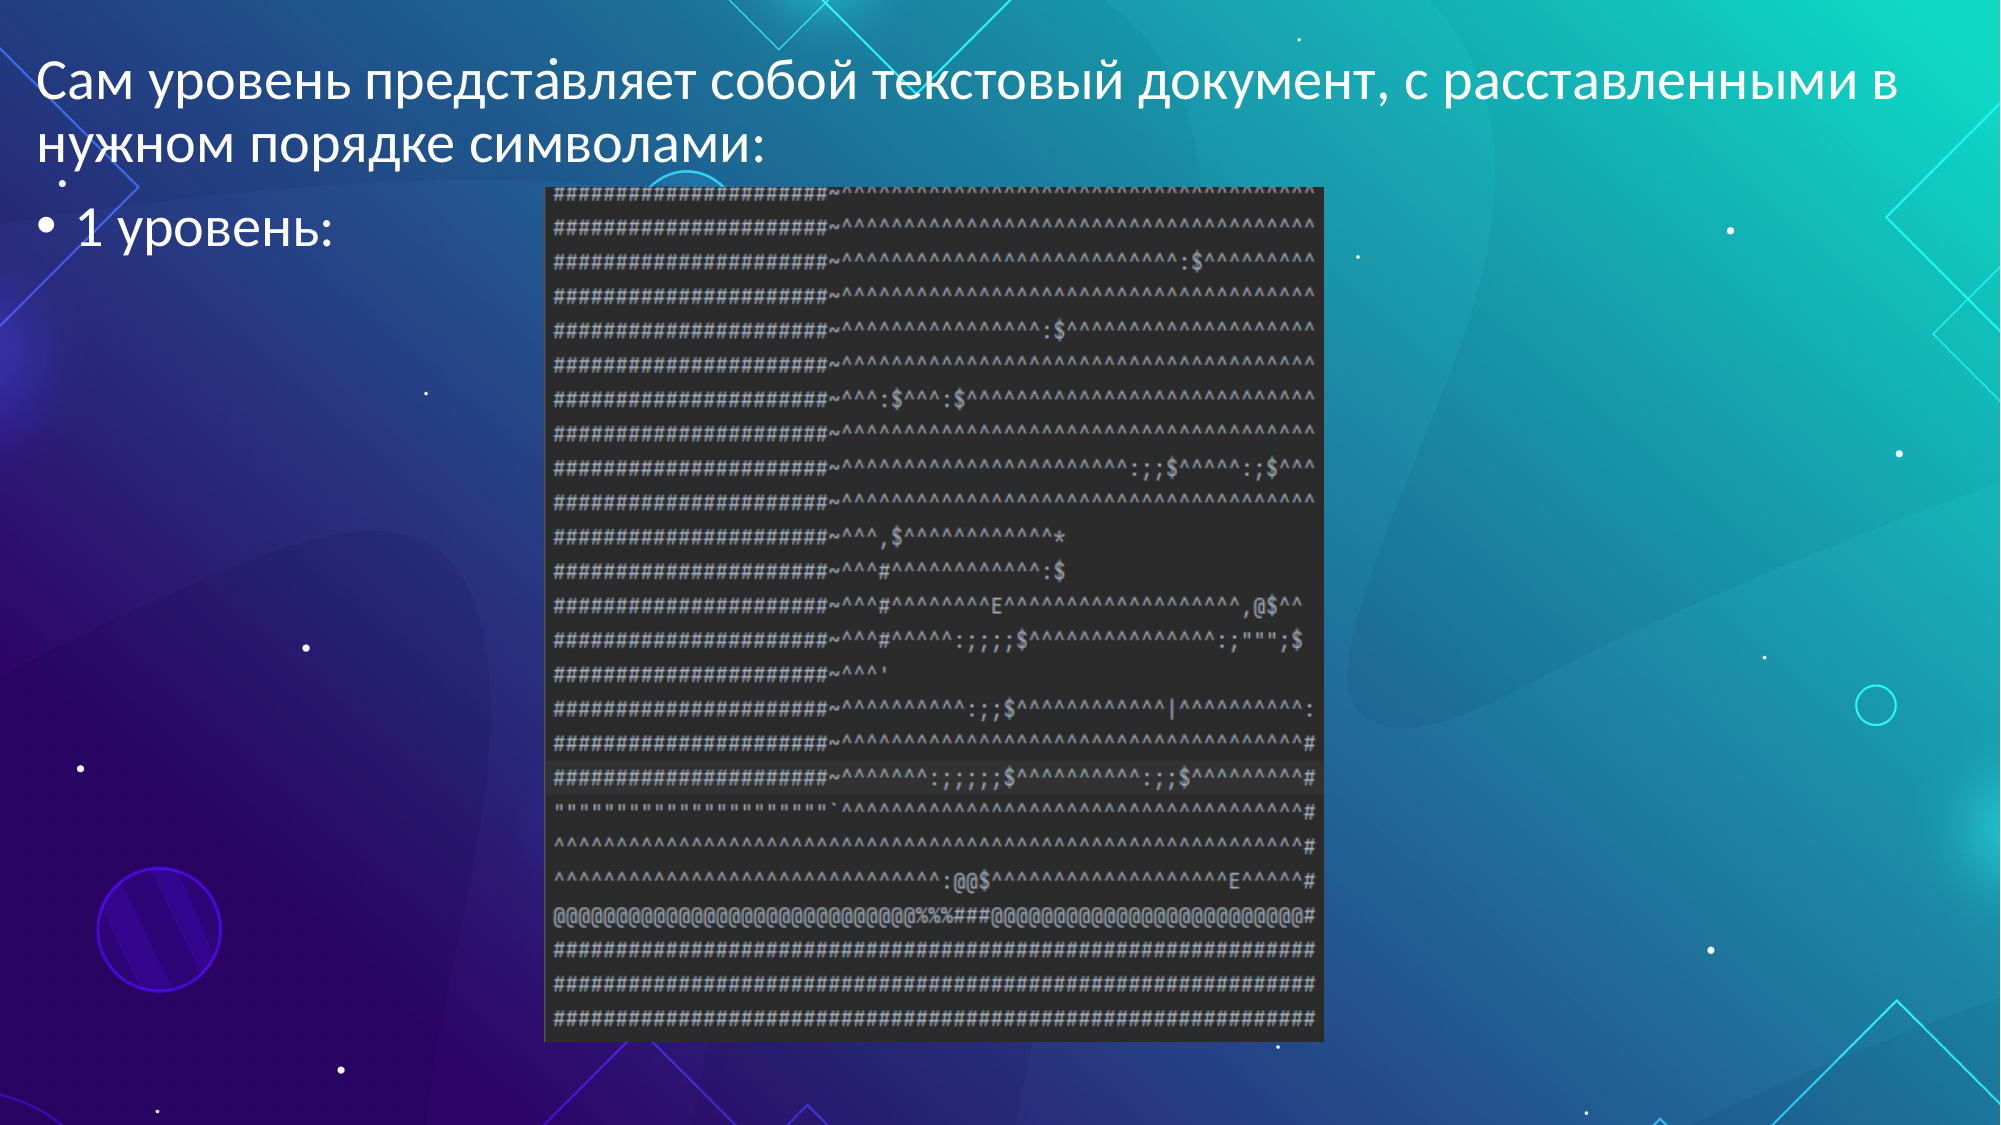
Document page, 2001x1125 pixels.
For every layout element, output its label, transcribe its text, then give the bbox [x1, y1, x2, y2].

picture [0, 0, 2000, 1125]
list Сам уровень представляет собой текстовый документ, с расставленными в нужном порядке символами: 1 уровень: [21, 42, 1926, 756]
